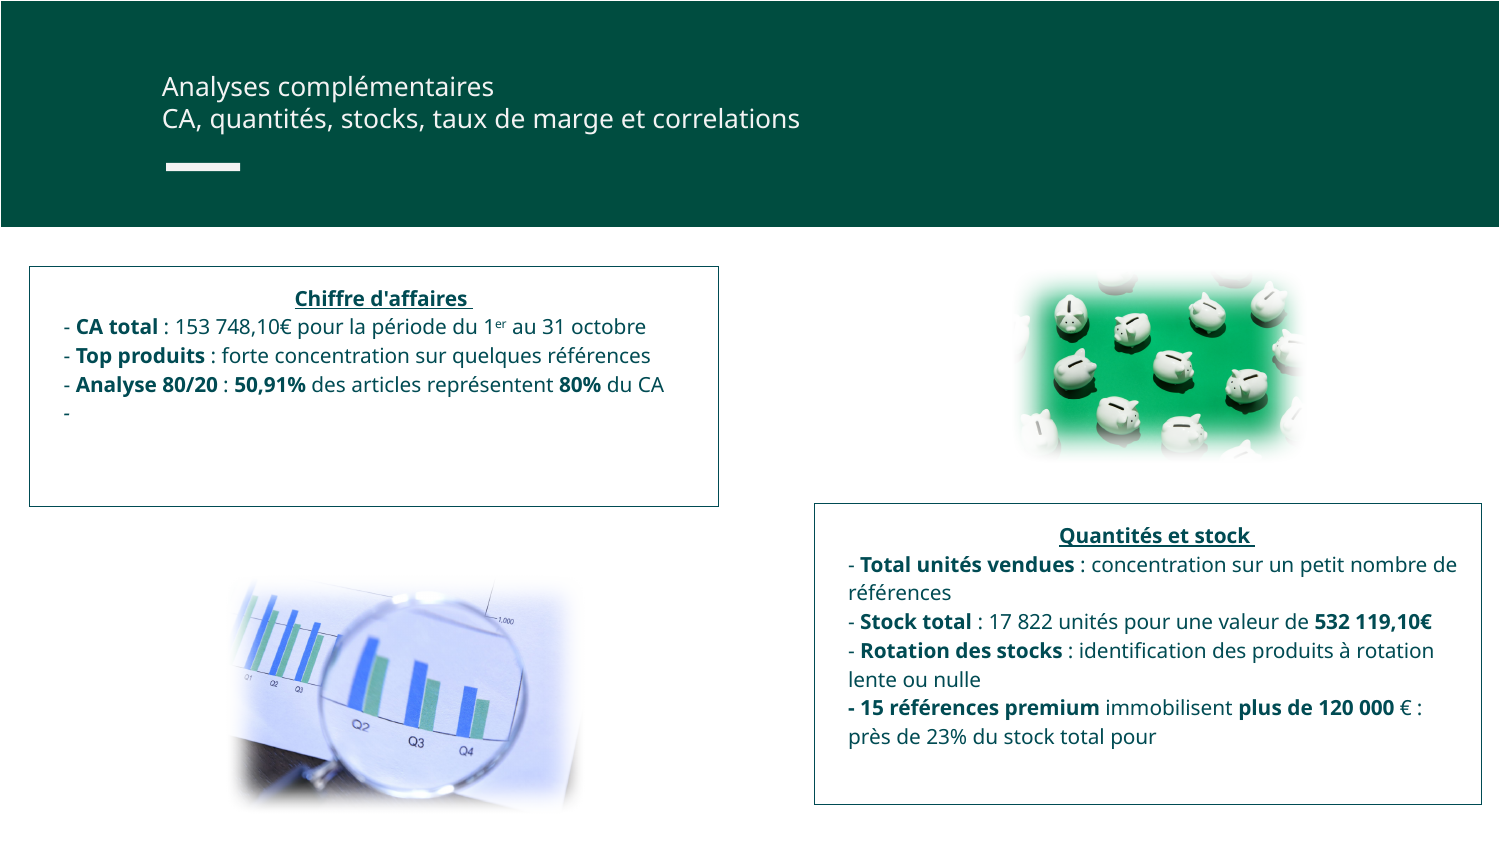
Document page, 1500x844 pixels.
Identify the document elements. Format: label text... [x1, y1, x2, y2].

text_box Chiffre d'affaires - CA total : 153 748,10€ pour la période du 1er au 31 octobre - Top produits : forte concentration sur quelques références - Analyse 80/20 : 50,91% des articles représentent 80% du CA - [29, 266, 719, 507]
text_box Analyses complémentaires CA, quantités, stocks, taux de marge et correlations [146, 55, 1500, 150]
picture [225, 573, 586, 815]
text_box [166, 162, 241, 172]
text_box [0, 0, 1500, 228]
picture [1009, 266, 1309, 466]
text_box Quantités et stock - Total unités vendues : concentration sur un petit nombre de références - Stock total : 17 822 unités pour une valeur de 532 119,10€ - Rotation des stocks : identification des produits à rotation lente ou nulle - 15 références premium immobilisent plus de 120 000 € : près de 23% du stock total pour [814, 503, 1482, 805]
